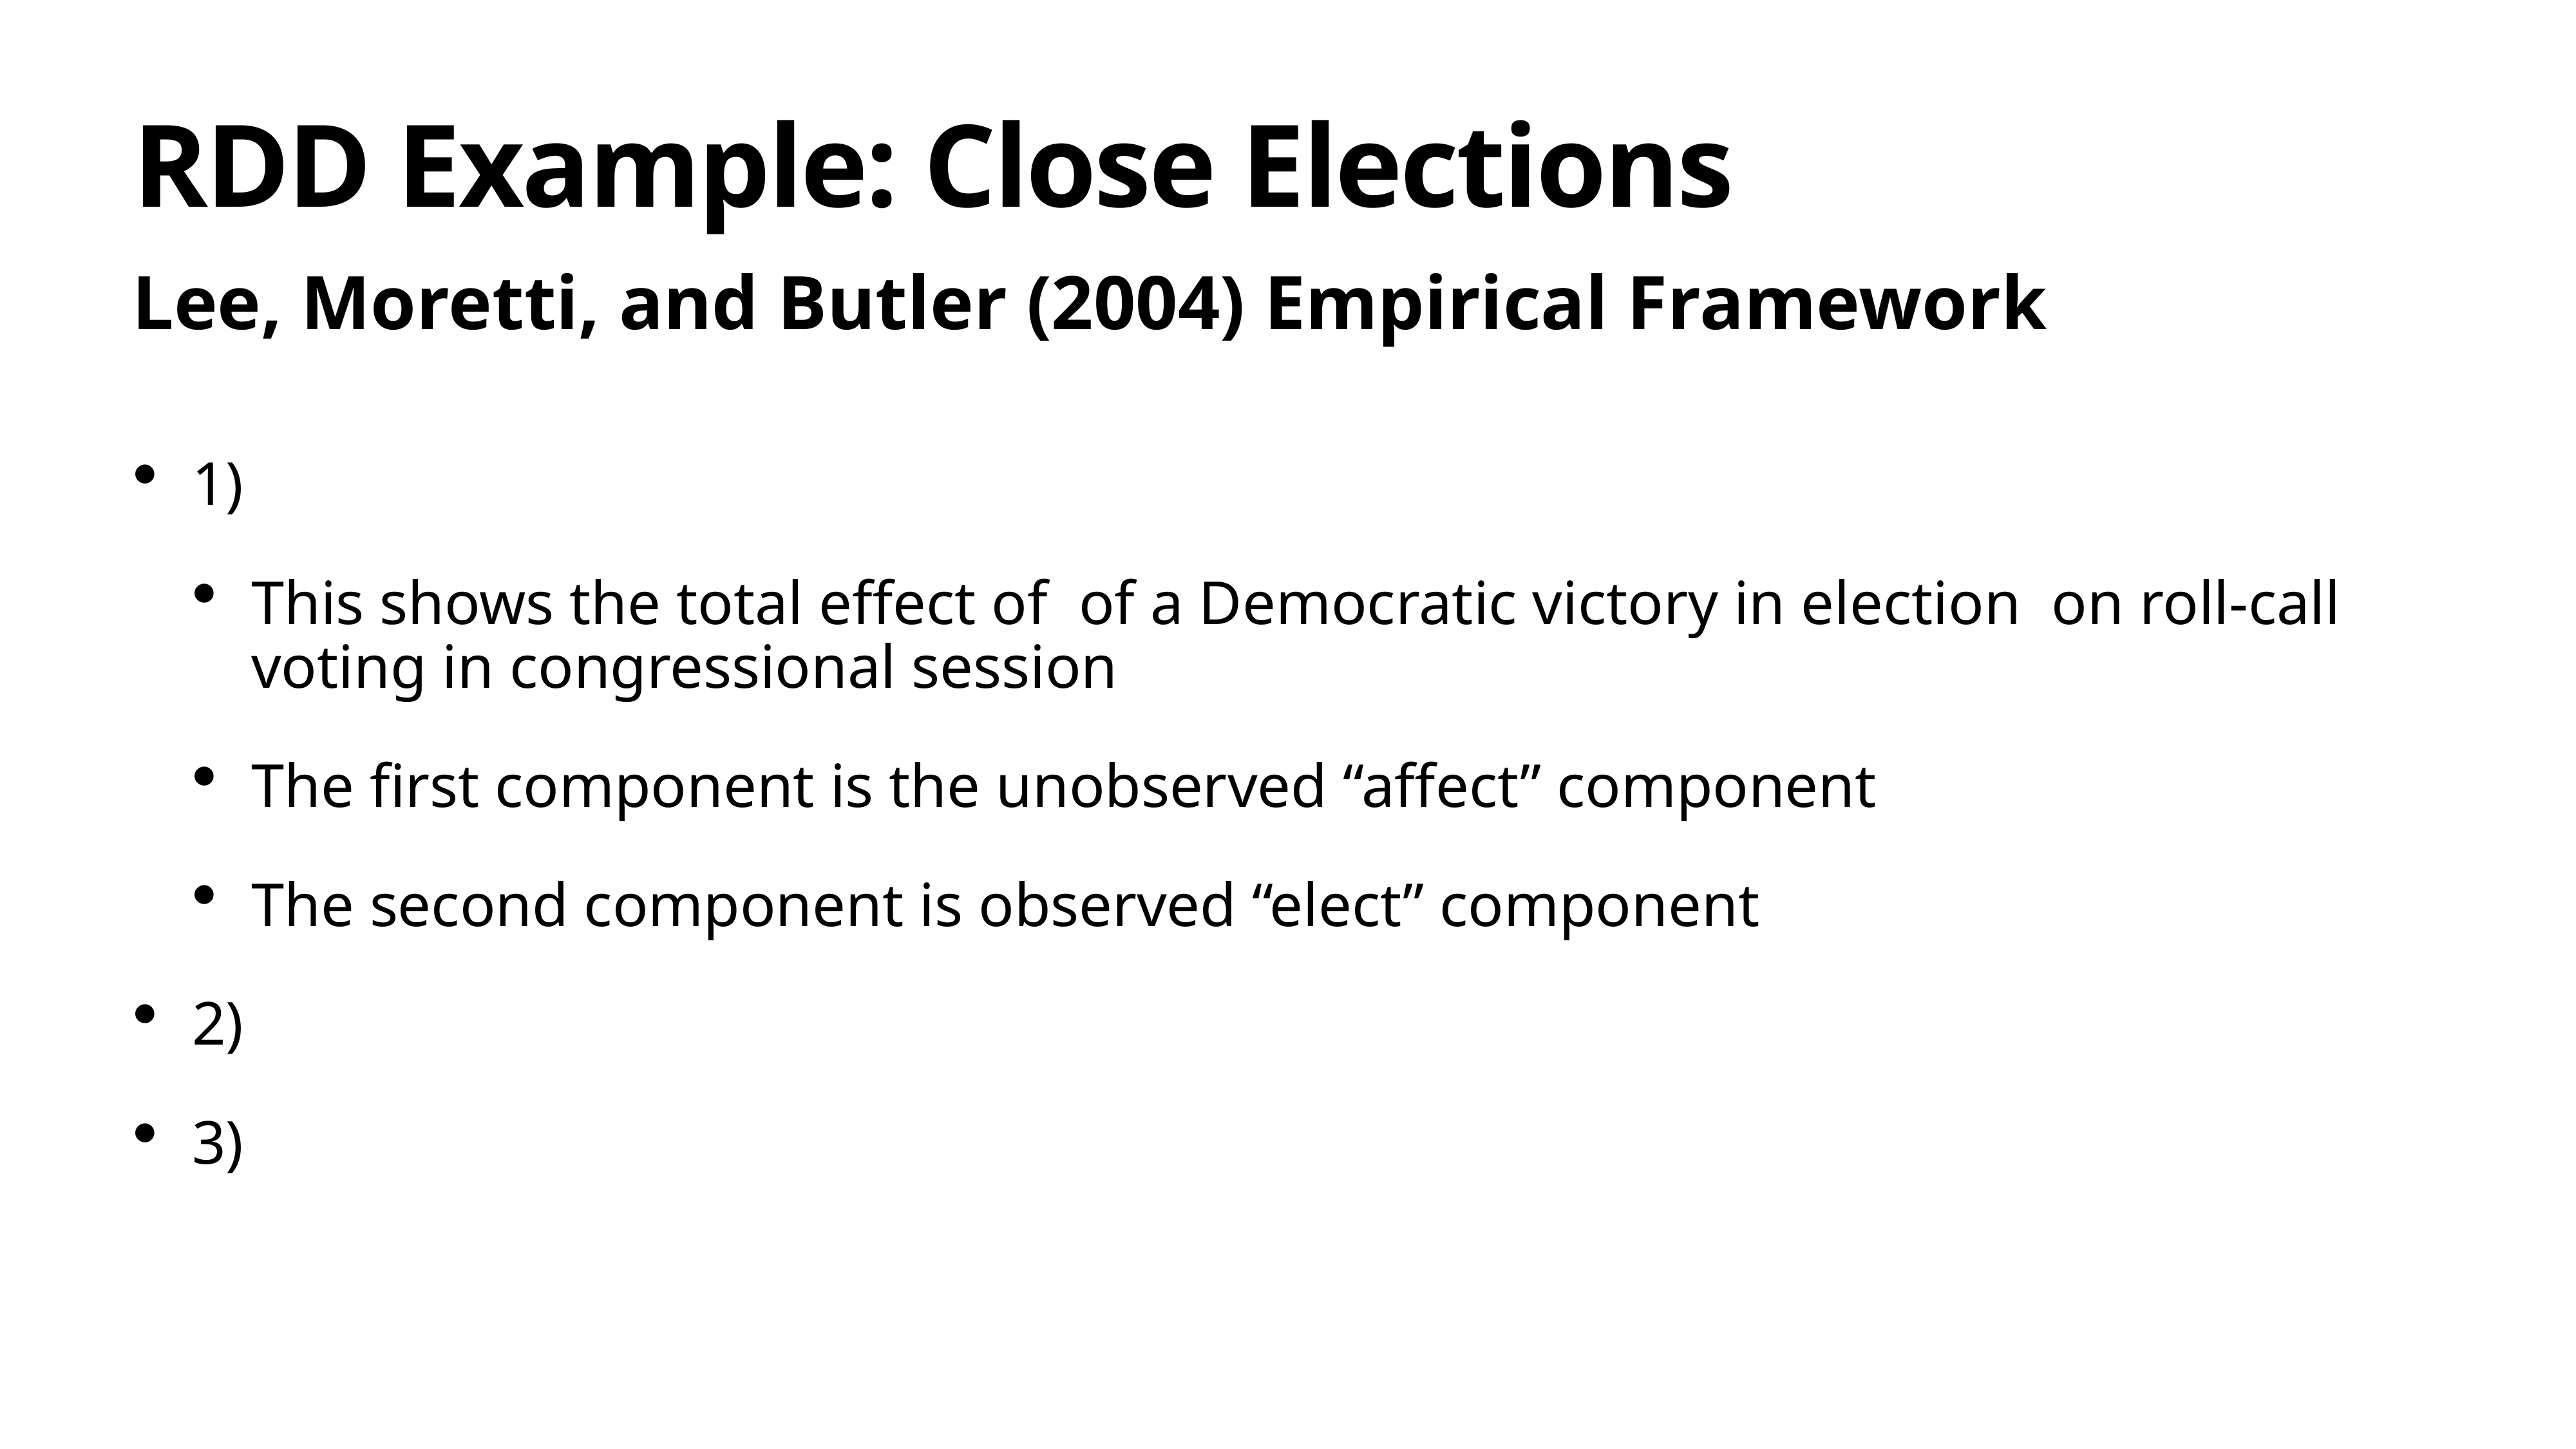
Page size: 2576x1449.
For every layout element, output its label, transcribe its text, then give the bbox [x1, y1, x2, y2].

title RDD Example: Close Elections [127, 113, 2449, 250]
list Lee, Moretti, and Butler (2004) Empirical Framework [127, 250, 2449, 350]
list 1) This shows the total effect of of a Democratic victory in election on roll-call voting in congressional session The first component is the unobserved “affect” component The second component is observed “elect” component 2) 3) [127, 448, 2449, 1321]
